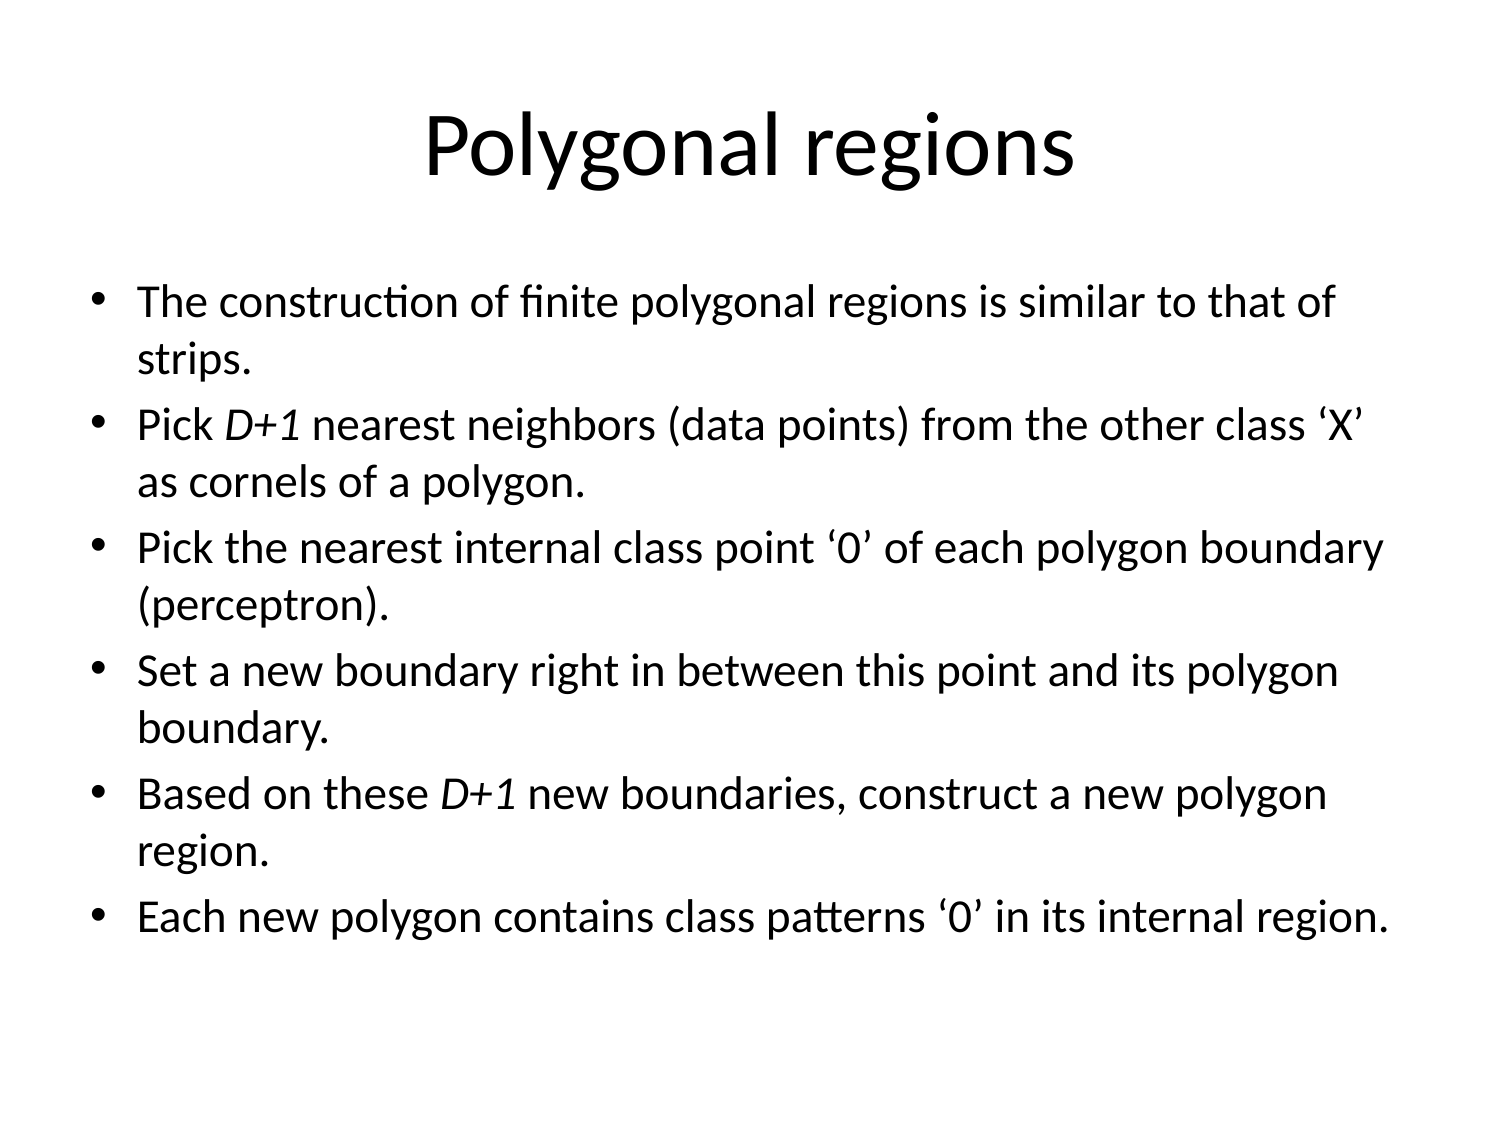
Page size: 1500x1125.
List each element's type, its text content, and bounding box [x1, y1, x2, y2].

title Polygonal regions [75, 45, 1425, 233]
list The construction of finite polygonal regions is similar to that of strips. Pick D+1 nearest neighbors (data points) from the other class ‘X’ as cornels of a polygon. Pick the nearest internal class point ‘0’ of each polygon boundary (perceptron). Set a new boundary right in between this point and its polygon boundary. Based on these D+1 new boundaries, construct a new polygon region. Each new polygon contains class patterns ‘0’ in its internal region. [75, 262, 1425, 1005]
